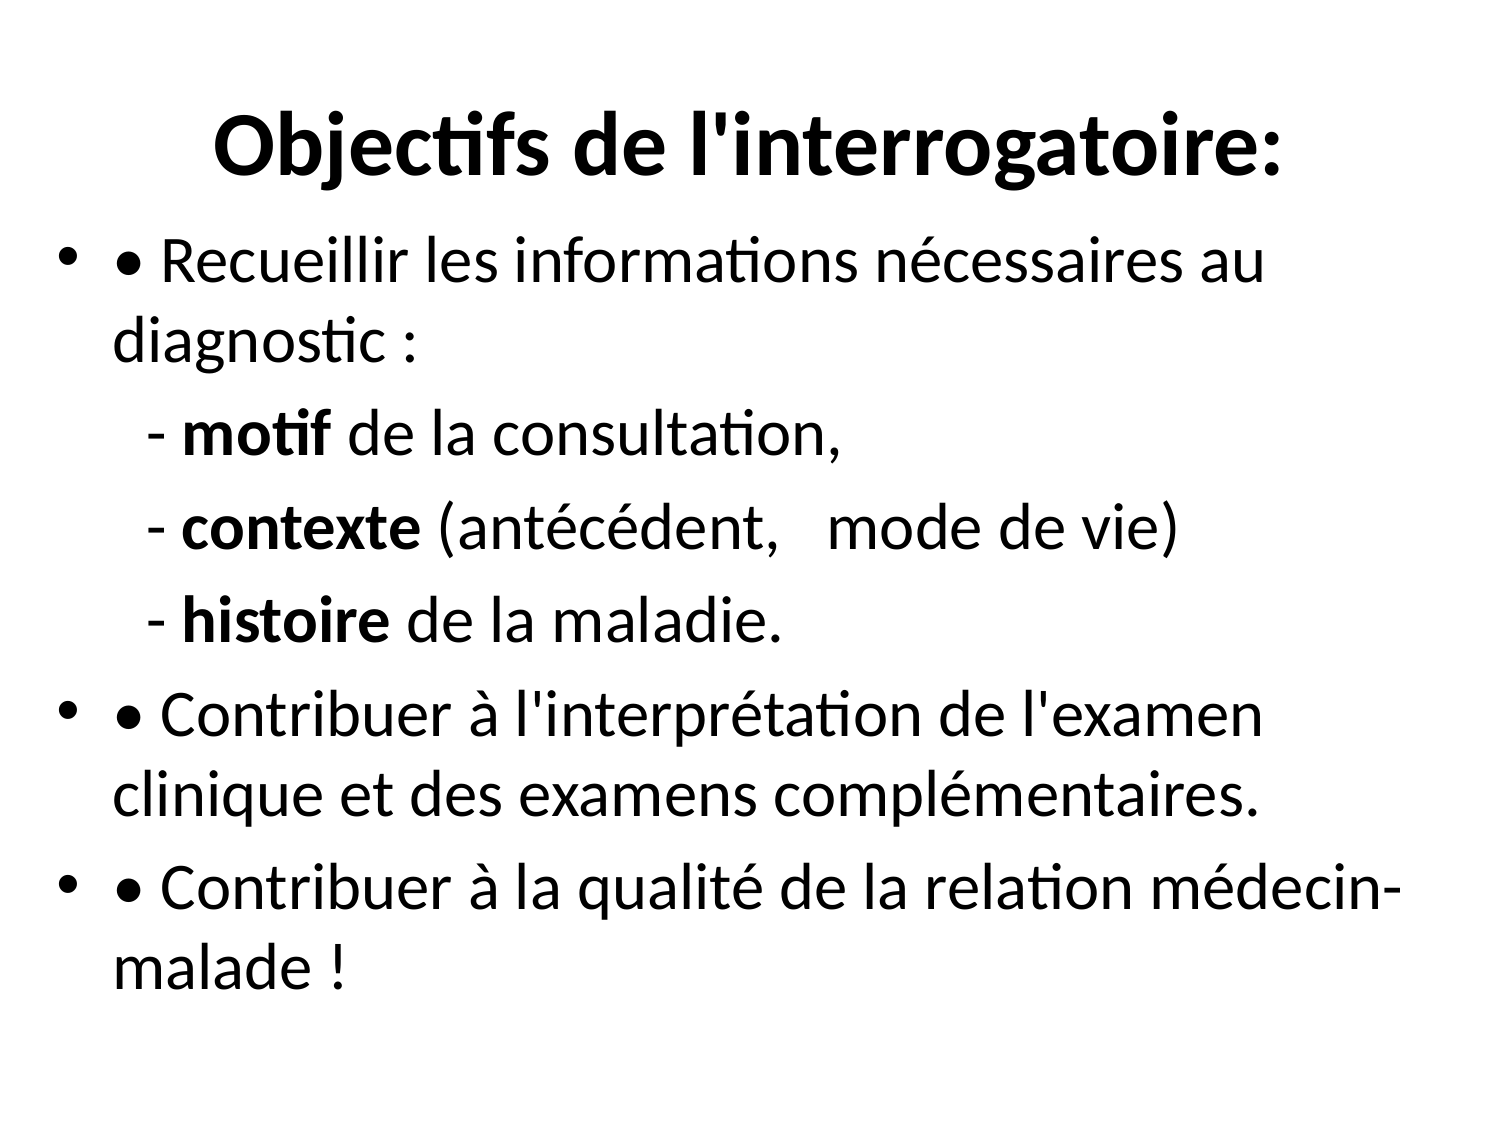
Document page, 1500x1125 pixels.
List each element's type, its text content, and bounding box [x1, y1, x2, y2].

title Objectifs de l'interrogatoire: [75, 45, 1425, 208]
list • Recueillir les informations nécessaires au diagnostic : - motif de la consultation, - contexte (antécédent, mode de vie) - histoire de la maladie. • Contribuer à l'interprétation de l'examen clinique et des examens complémentaires. • Contribuer à la qualité de la relation médecin-malade ! [41, 208, 1467, 1071]
